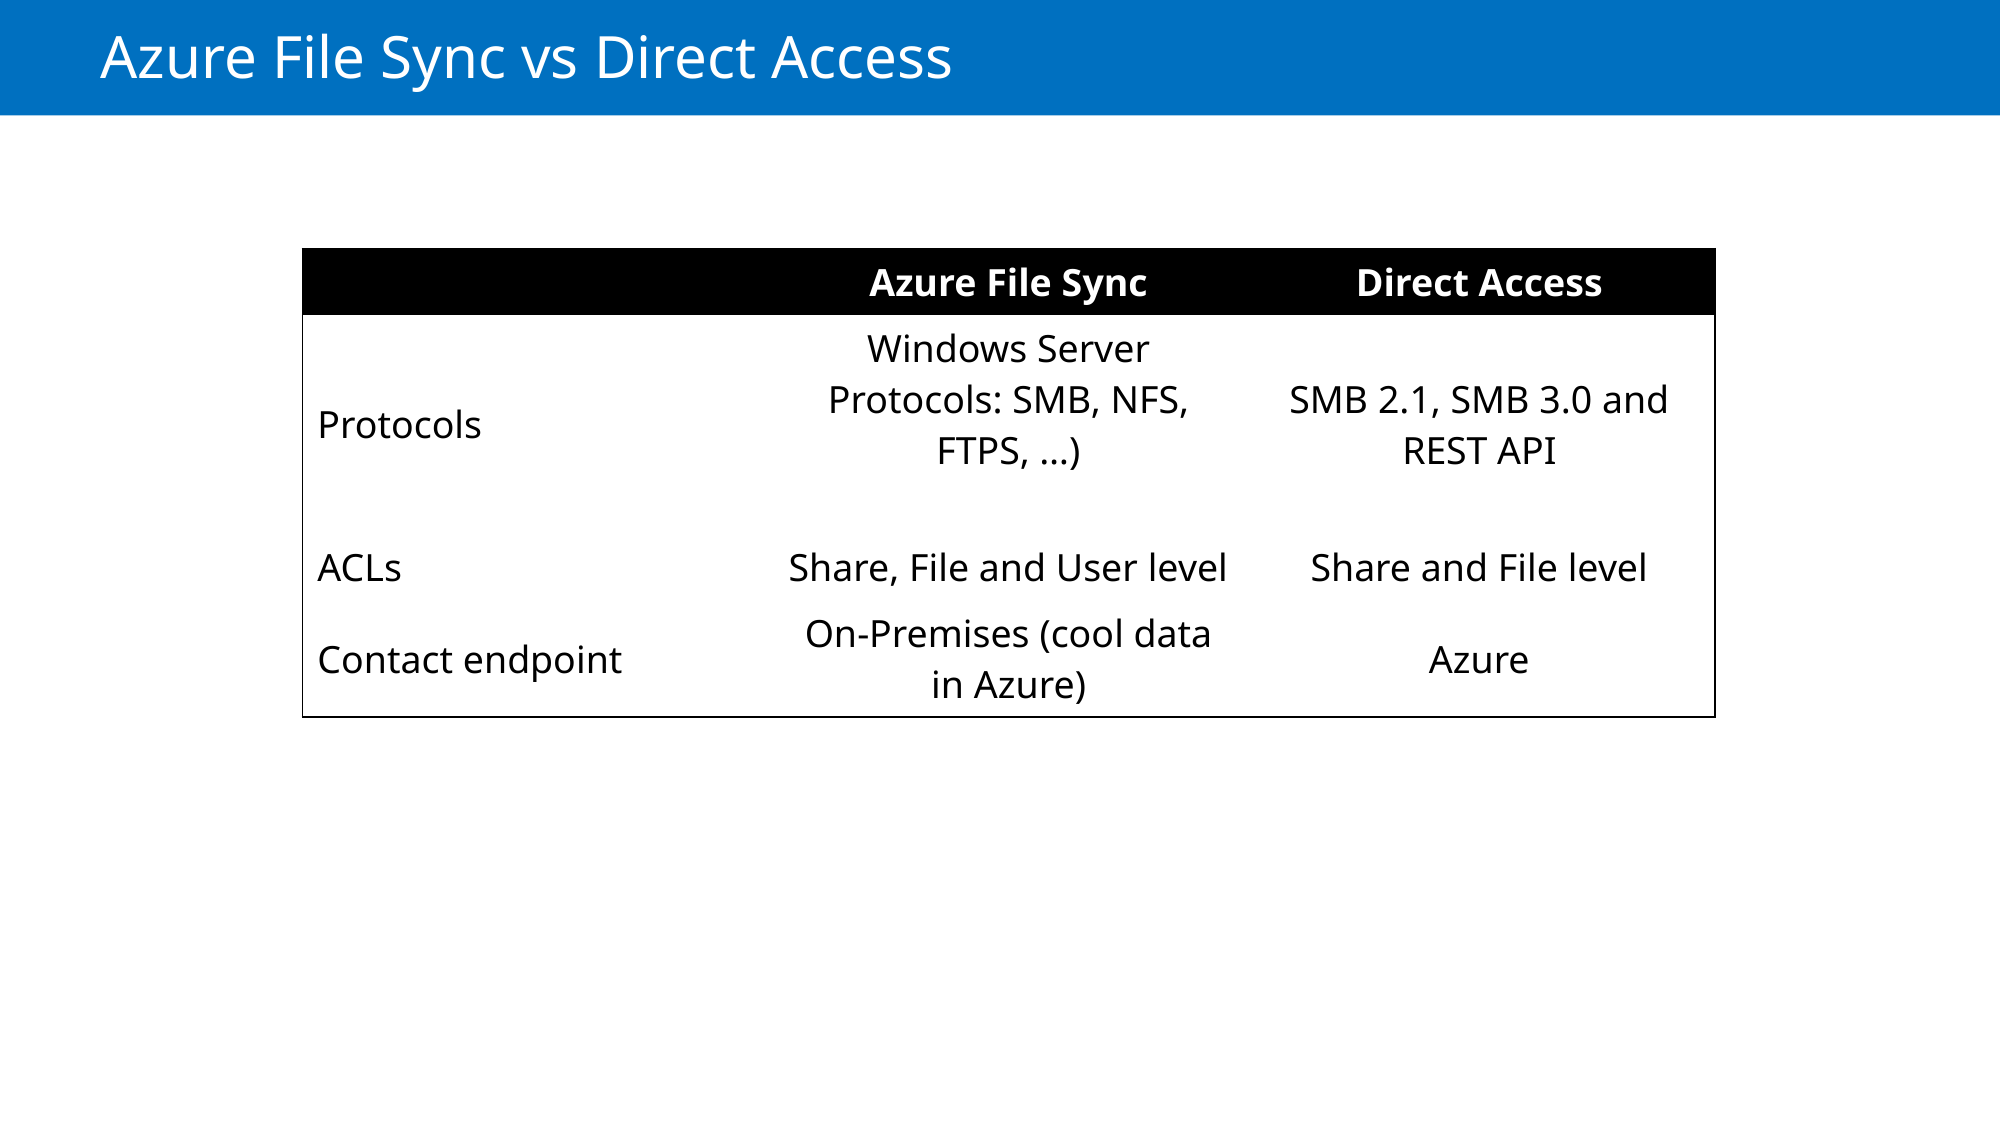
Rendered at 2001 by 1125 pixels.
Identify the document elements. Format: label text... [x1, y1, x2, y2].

table_cell Share, File and User level [773, 534, 1244, 600]
table_cell Azure [1244, 600, 1714, 716]
table_cell Contact endpoint [303, 600, 773, 716]
table_header [303, 250, 773, 315]
table_header Azure File Sync [773, 250, 1244, 315]
table_cell SMB 2.1, SMB 3.0 and REST API [1244, 315, 1714, 534]
table_cell Share and File level [1244, 534, 1714, 600]
table_cell ACLs [303, 534, 773, 600]
table_cell On-Premises (cool data in Azure) [773, 600, 1244, 716]
title Azure File Sync vs Direct Access [100, 0, 1802, 122]
table_header Direct Access [1244, 250, 1714, 315]
table_cell Protocols [303, 315, 773, 534]
table_cell Windows Server Protocols: SMB, NFS, FTPS, …) [773, 315, 1244, 534]
